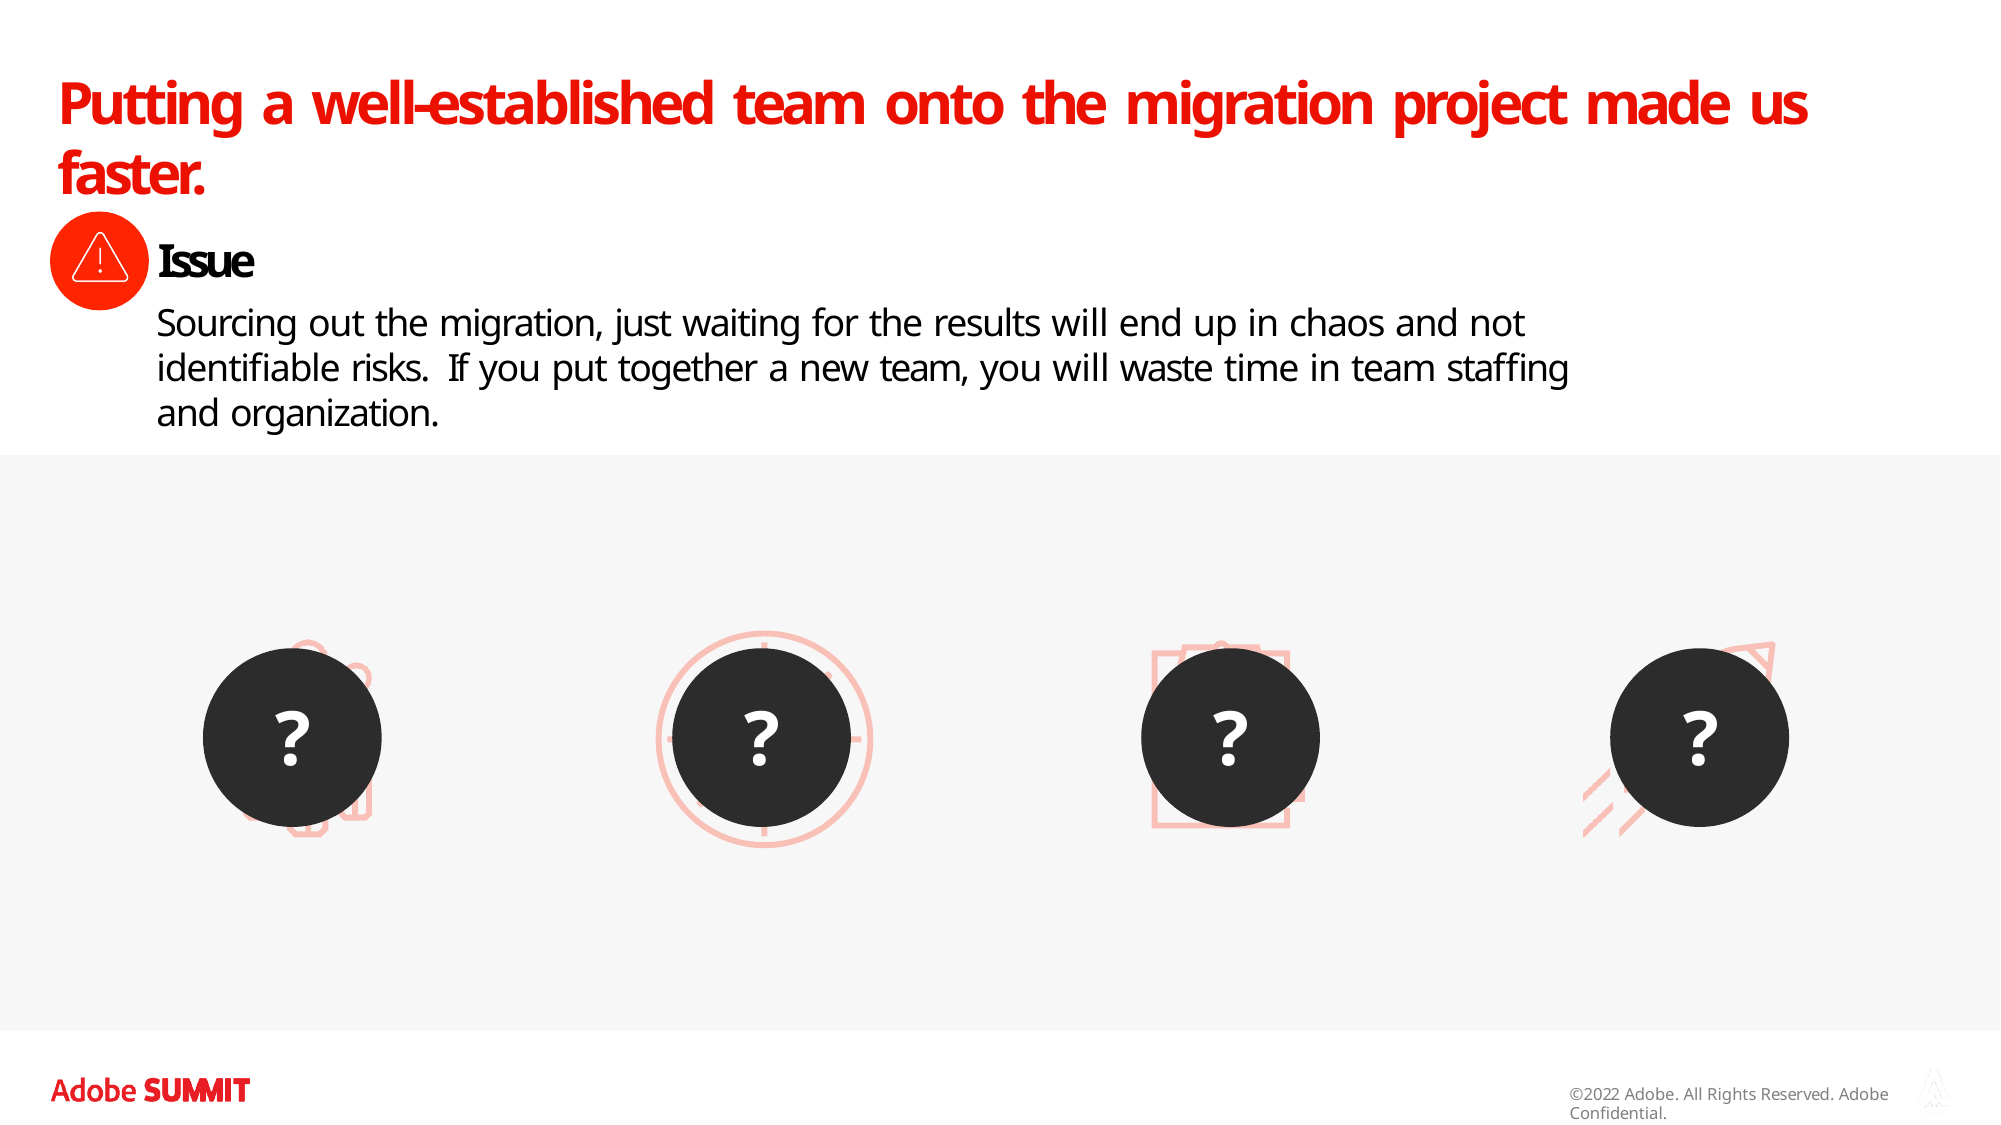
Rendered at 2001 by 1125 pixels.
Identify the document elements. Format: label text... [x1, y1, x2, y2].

picture [50, 1077, 250, 1102]
footer ©2022 Adobe. All Rights Reserved. Adobe Confidential. [1567, 1081, 1940, 1125]
picture [1918, 1070, 1950, 1114]
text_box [49, 211, 150, 311]
text_box Issue Sourcing out the migration, just waiting for the results will end up in chaos and not identifiable risks. If you put together a new team, you will waste time in team staffing and organization. [154, 213, 1638, 435]
title Putting a well-established team onto the migration project made us faster. [55, 63, 1917, 254]
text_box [0, 454, 2000, 1031]
